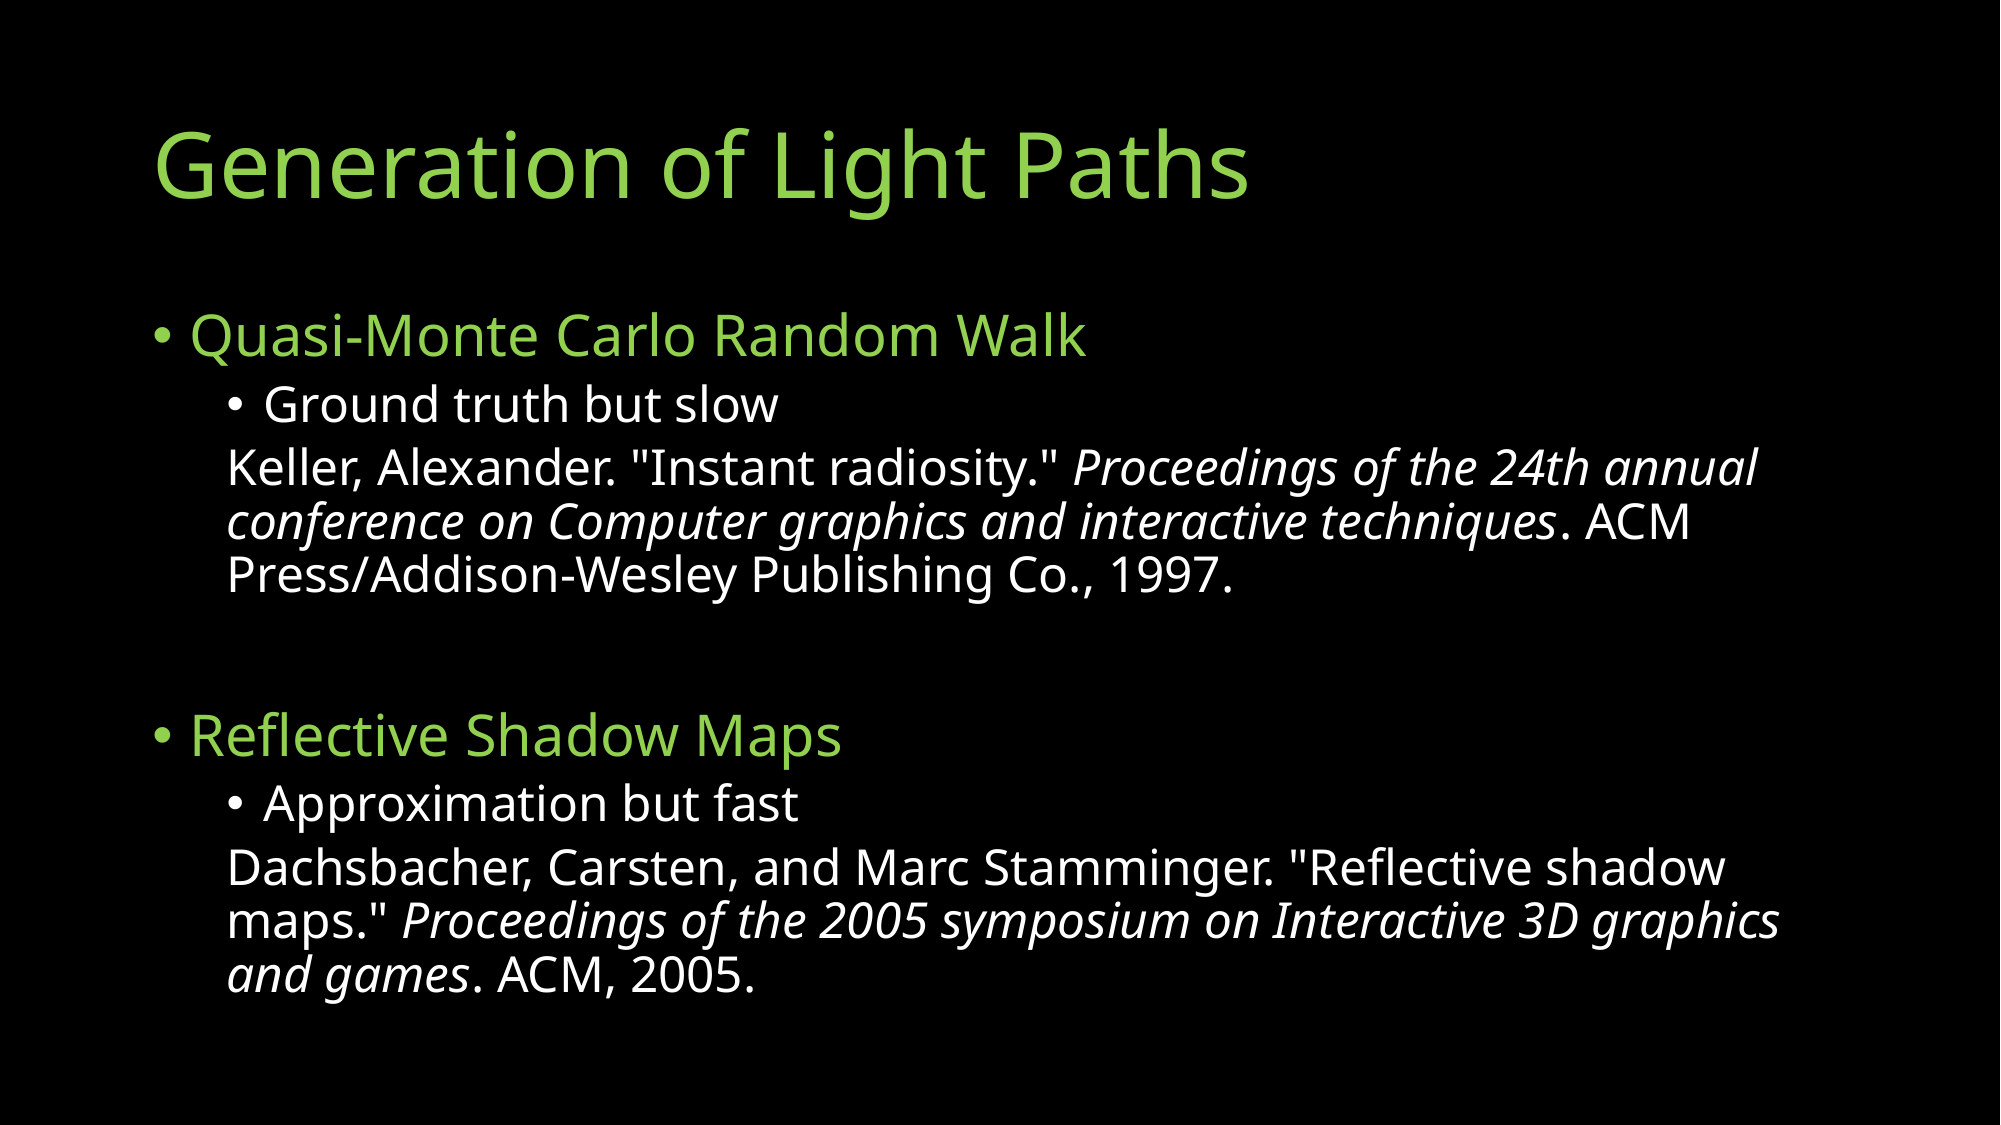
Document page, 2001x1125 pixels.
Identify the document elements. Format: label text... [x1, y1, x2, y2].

title Generation of Light Paths [137, 59, 1863, 278]
list Quasi-Monte Carlo Random Walk Ground truth but slow Keller, Alexander. "Instant radiosity." Proceedings of the 24th annual conference on Computer graphics and interactive techniques. ACM Press/Addison-Wesley Publishing Co., 1997. Reflective Shadow Maps Approximation but fast Dachsbacher, Carsten, and Marc Stamminger. "Reflective shadow maps." Proceedings of the 2005 symposium on Interactive 3D graphics and games. ACM, 2005. [137, 299, 1863, 1014]
